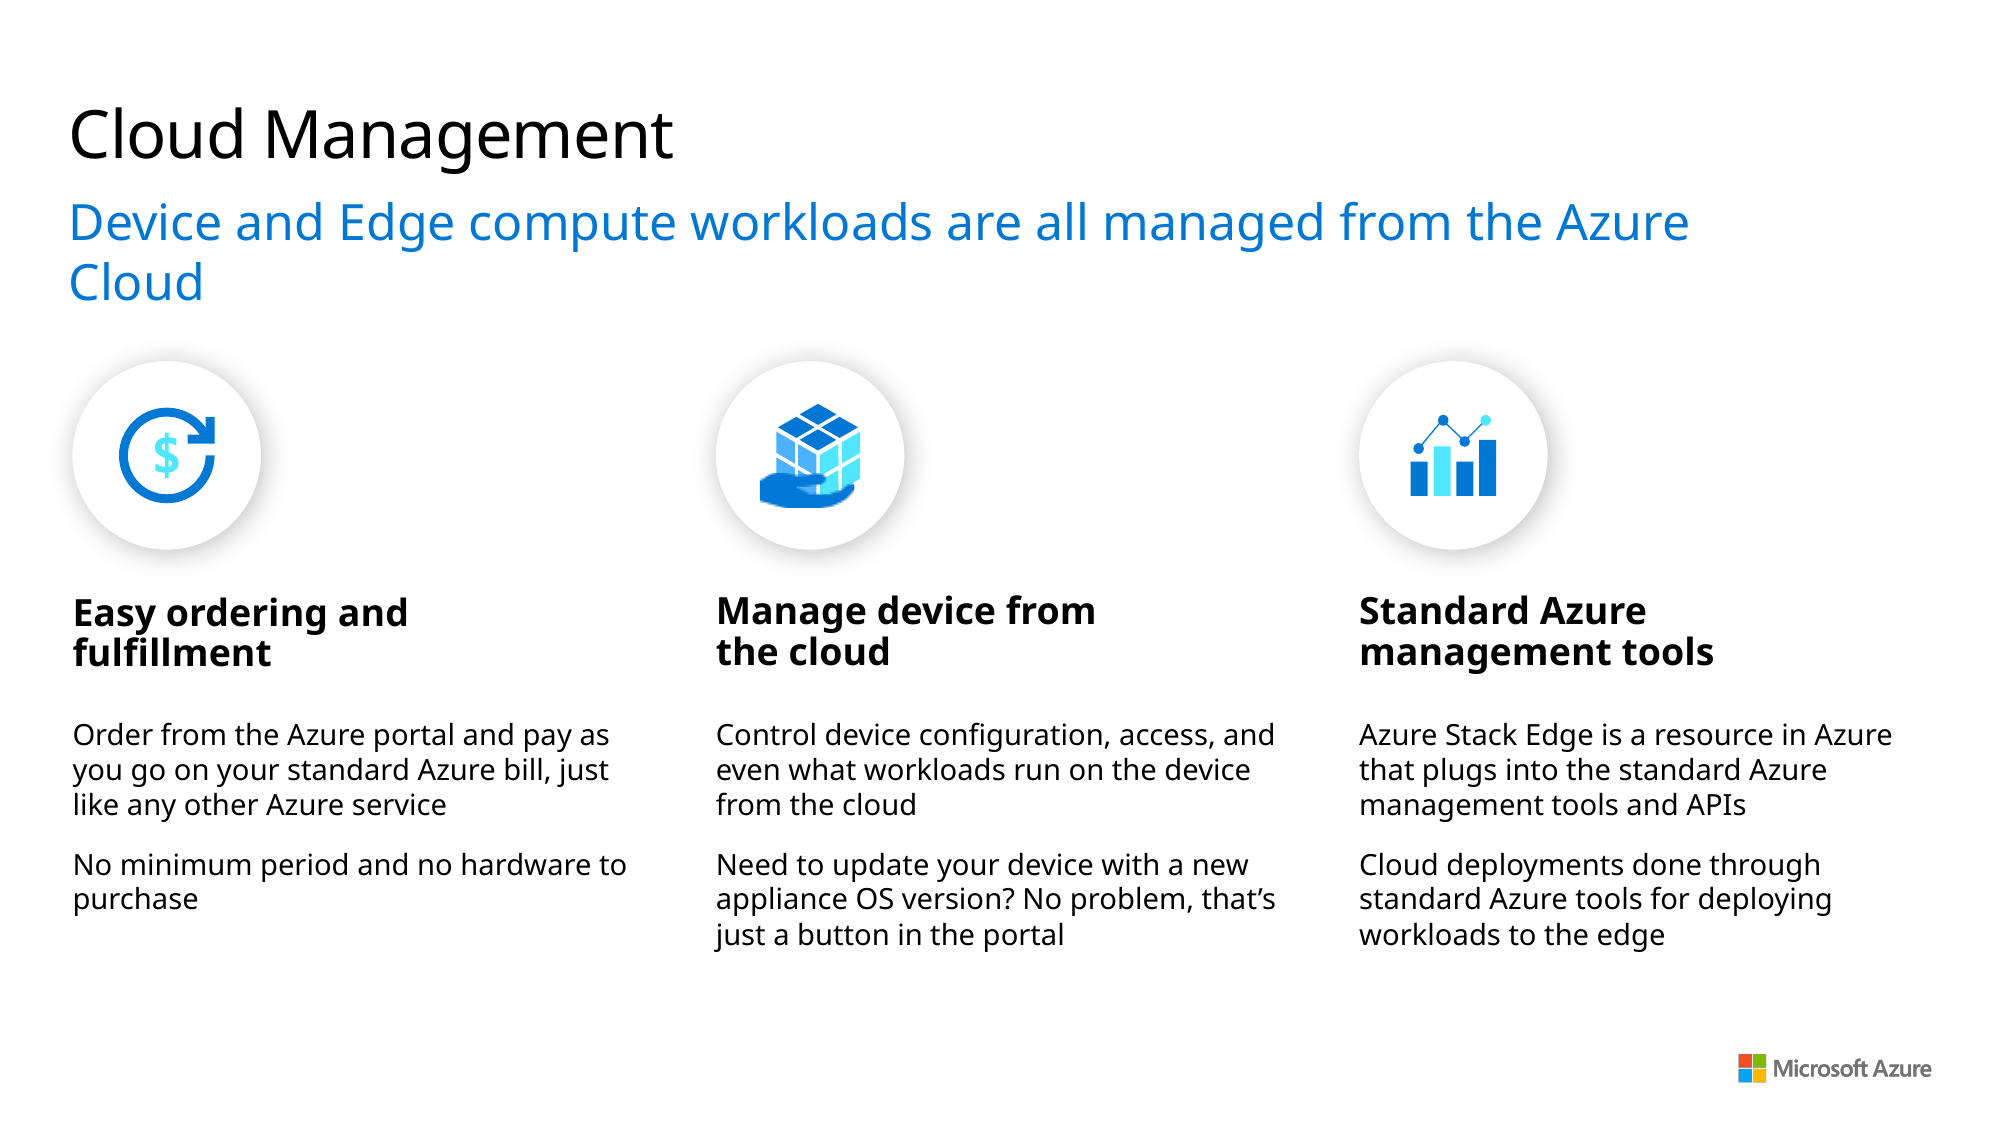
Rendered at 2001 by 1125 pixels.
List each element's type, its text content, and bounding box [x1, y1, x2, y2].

picture [1710, 1026, 1961, 1110]
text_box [1358, 360, 1930, 955]
title Cloud Management [68, 90, 1924, 192]
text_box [72, 360, 643, 919]
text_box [715, 360, 1287, 955]
text_box Device and Edge compute workloads are all managed from the Azure Cloud [68, 192, 1855, 259]
